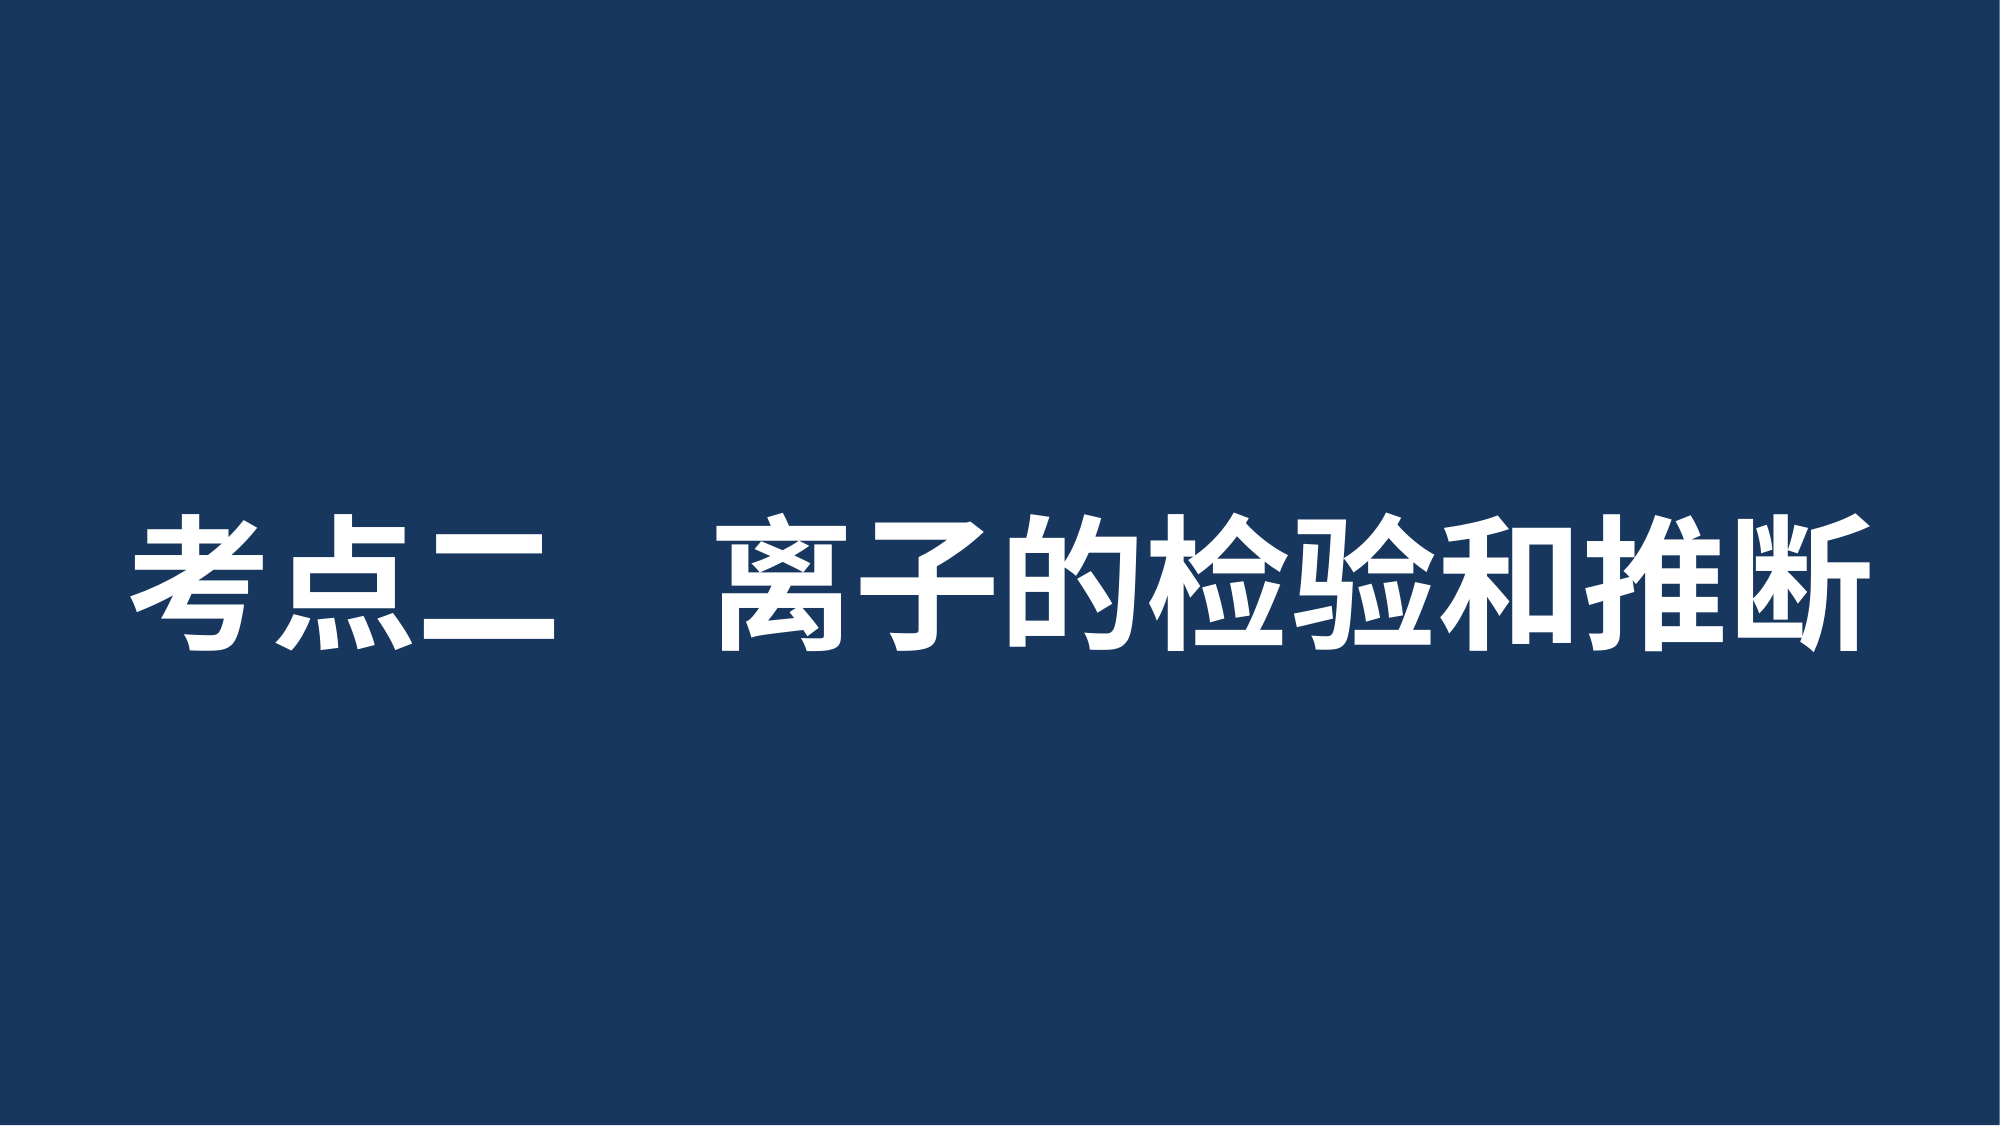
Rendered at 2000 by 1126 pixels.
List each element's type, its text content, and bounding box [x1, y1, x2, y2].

text_box 考点二 离子的检验和推断 [110, 450, 1890, 675]
